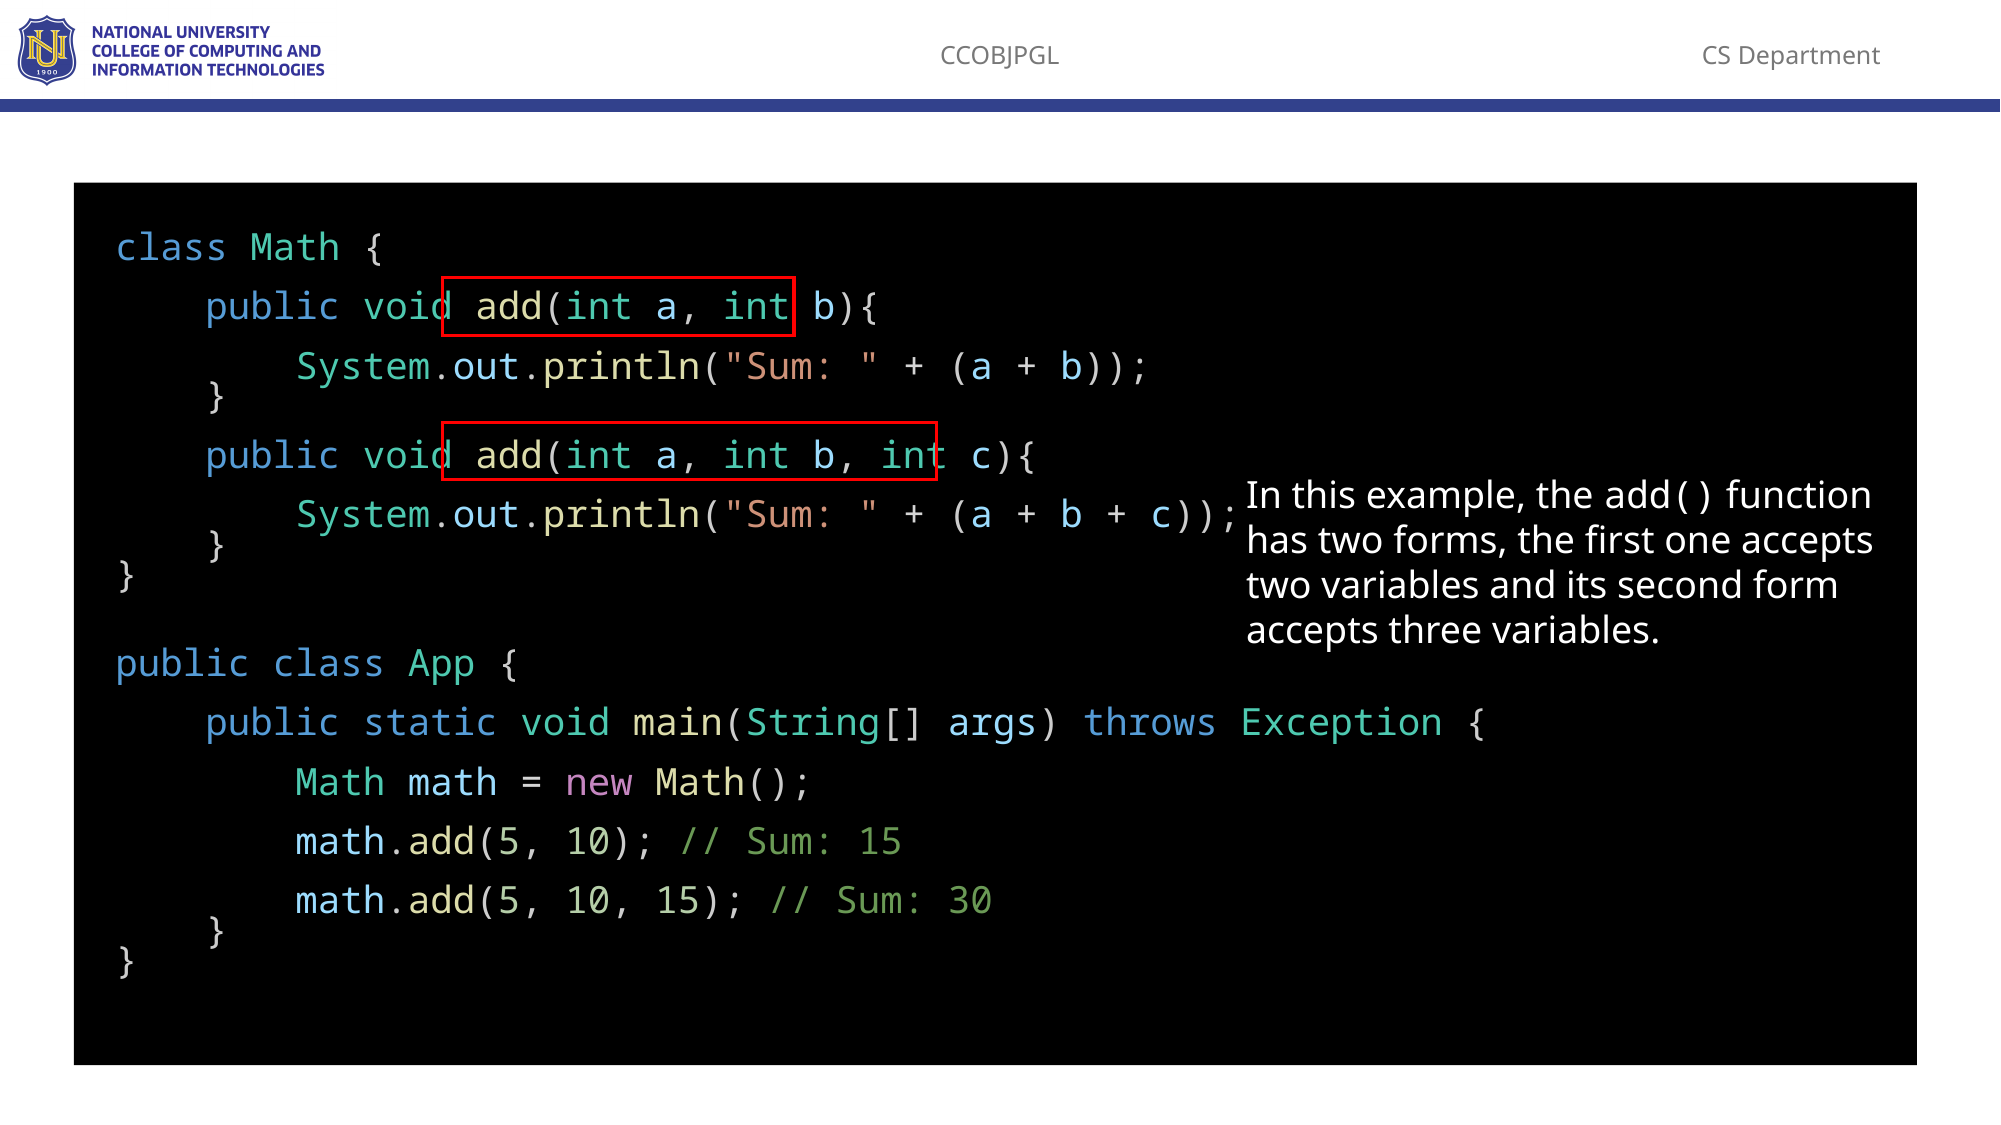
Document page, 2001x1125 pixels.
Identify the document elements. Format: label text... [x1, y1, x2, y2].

text_box [441, 421, 938, 481]
picture [0, 0, 337, 99]
text_box In this example, the add() function has two forms, the first one accepts two variables and its second form accepts three variables. [1231, 463, 1900, 659]
text_box class Math { public void add(int a, int b){ System.out.println("Sum: " + (a + b)); } public void add(int a, int b, int c){ System.out.println("Sum: " + (a + b + c)); } } public class App { public static void main(String[] args) throws Exception { Math math = new Math(); math.add(5, 10); // Sum: 15 math.add(5, 10, 15); // Sum: 30 } } [100, 230, 1880, 1048]
text_box [441, 276, 796, 337]
text_box [73, 182, 1917, 1066]
